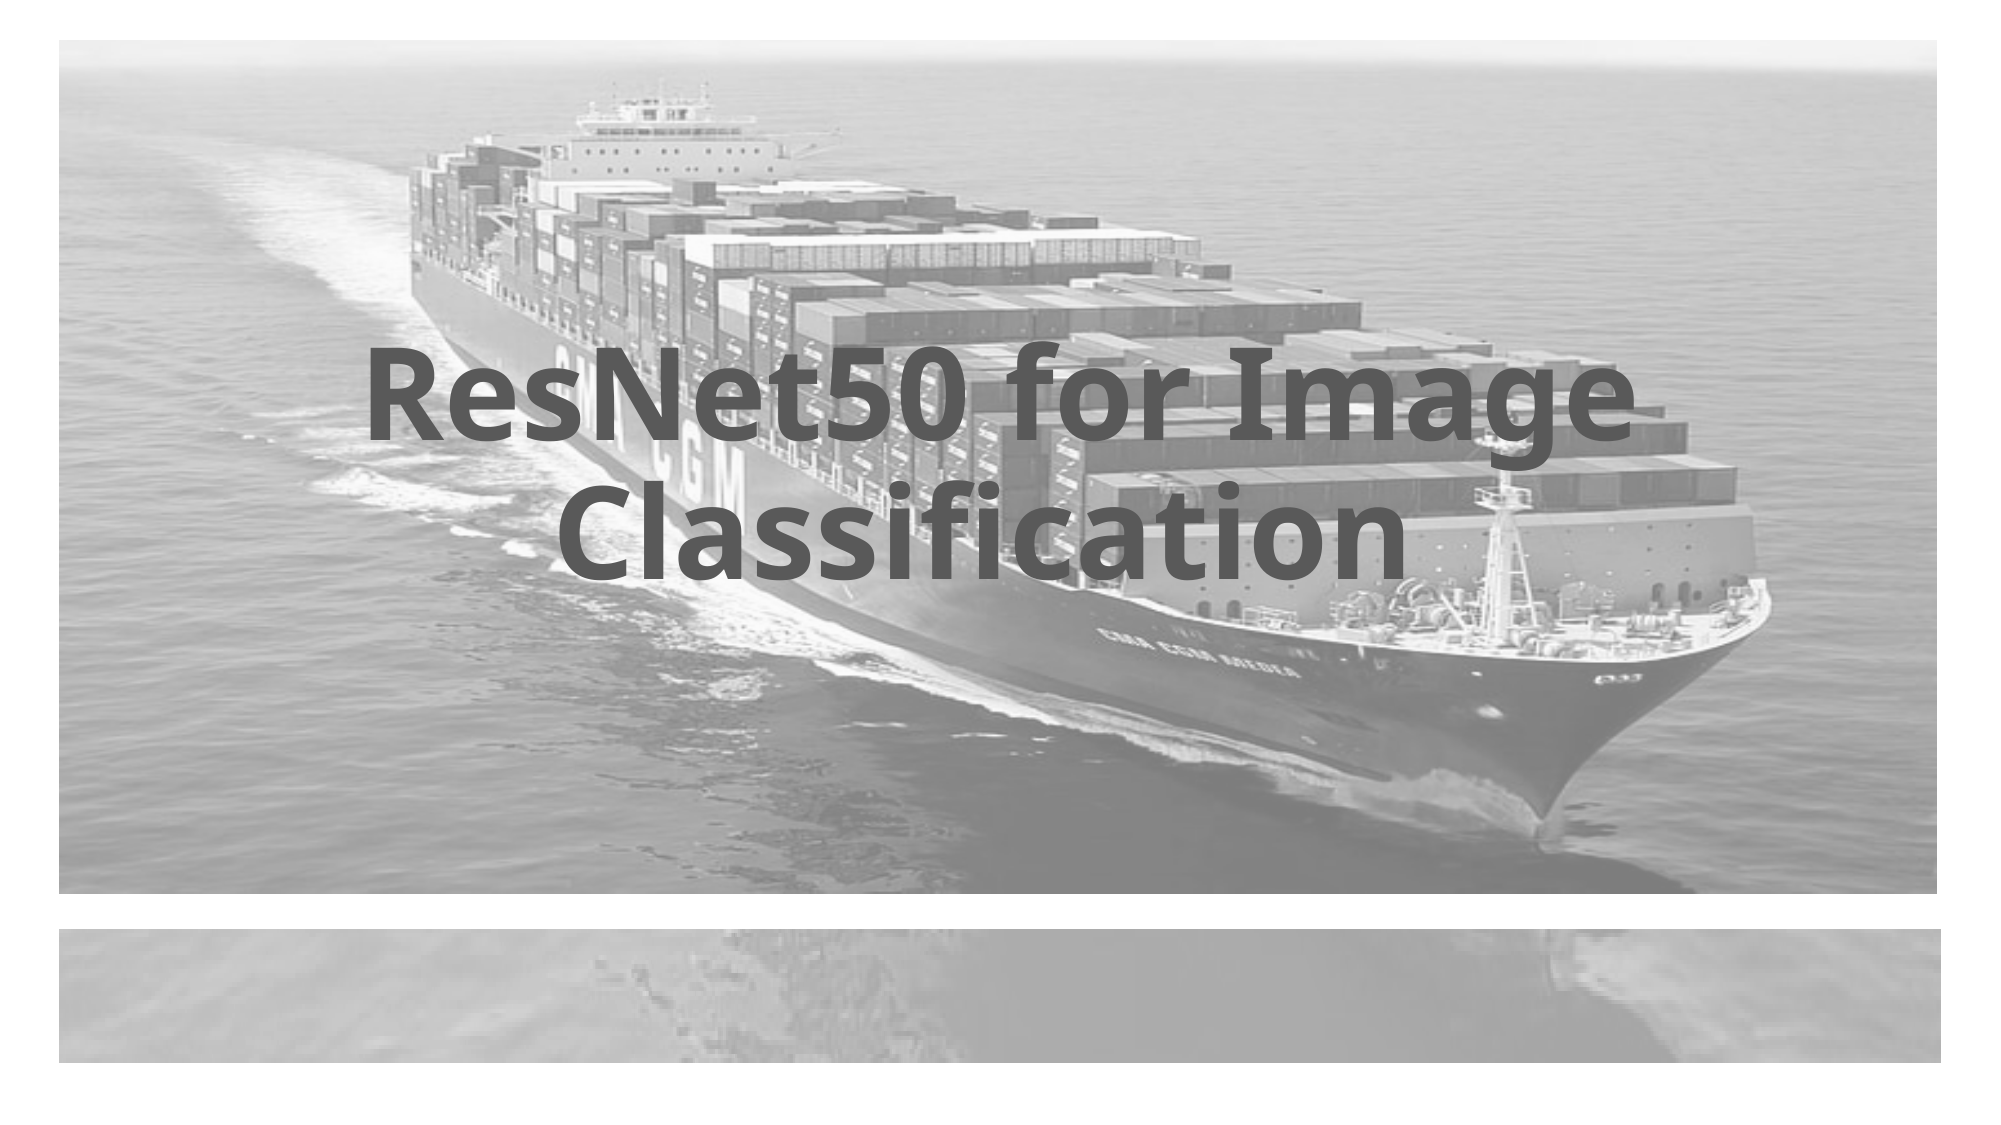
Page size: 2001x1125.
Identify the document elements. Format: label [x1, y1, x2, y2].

picture [58, 39, 1938, 895]
picture [58, 929, 1942, 1064]
